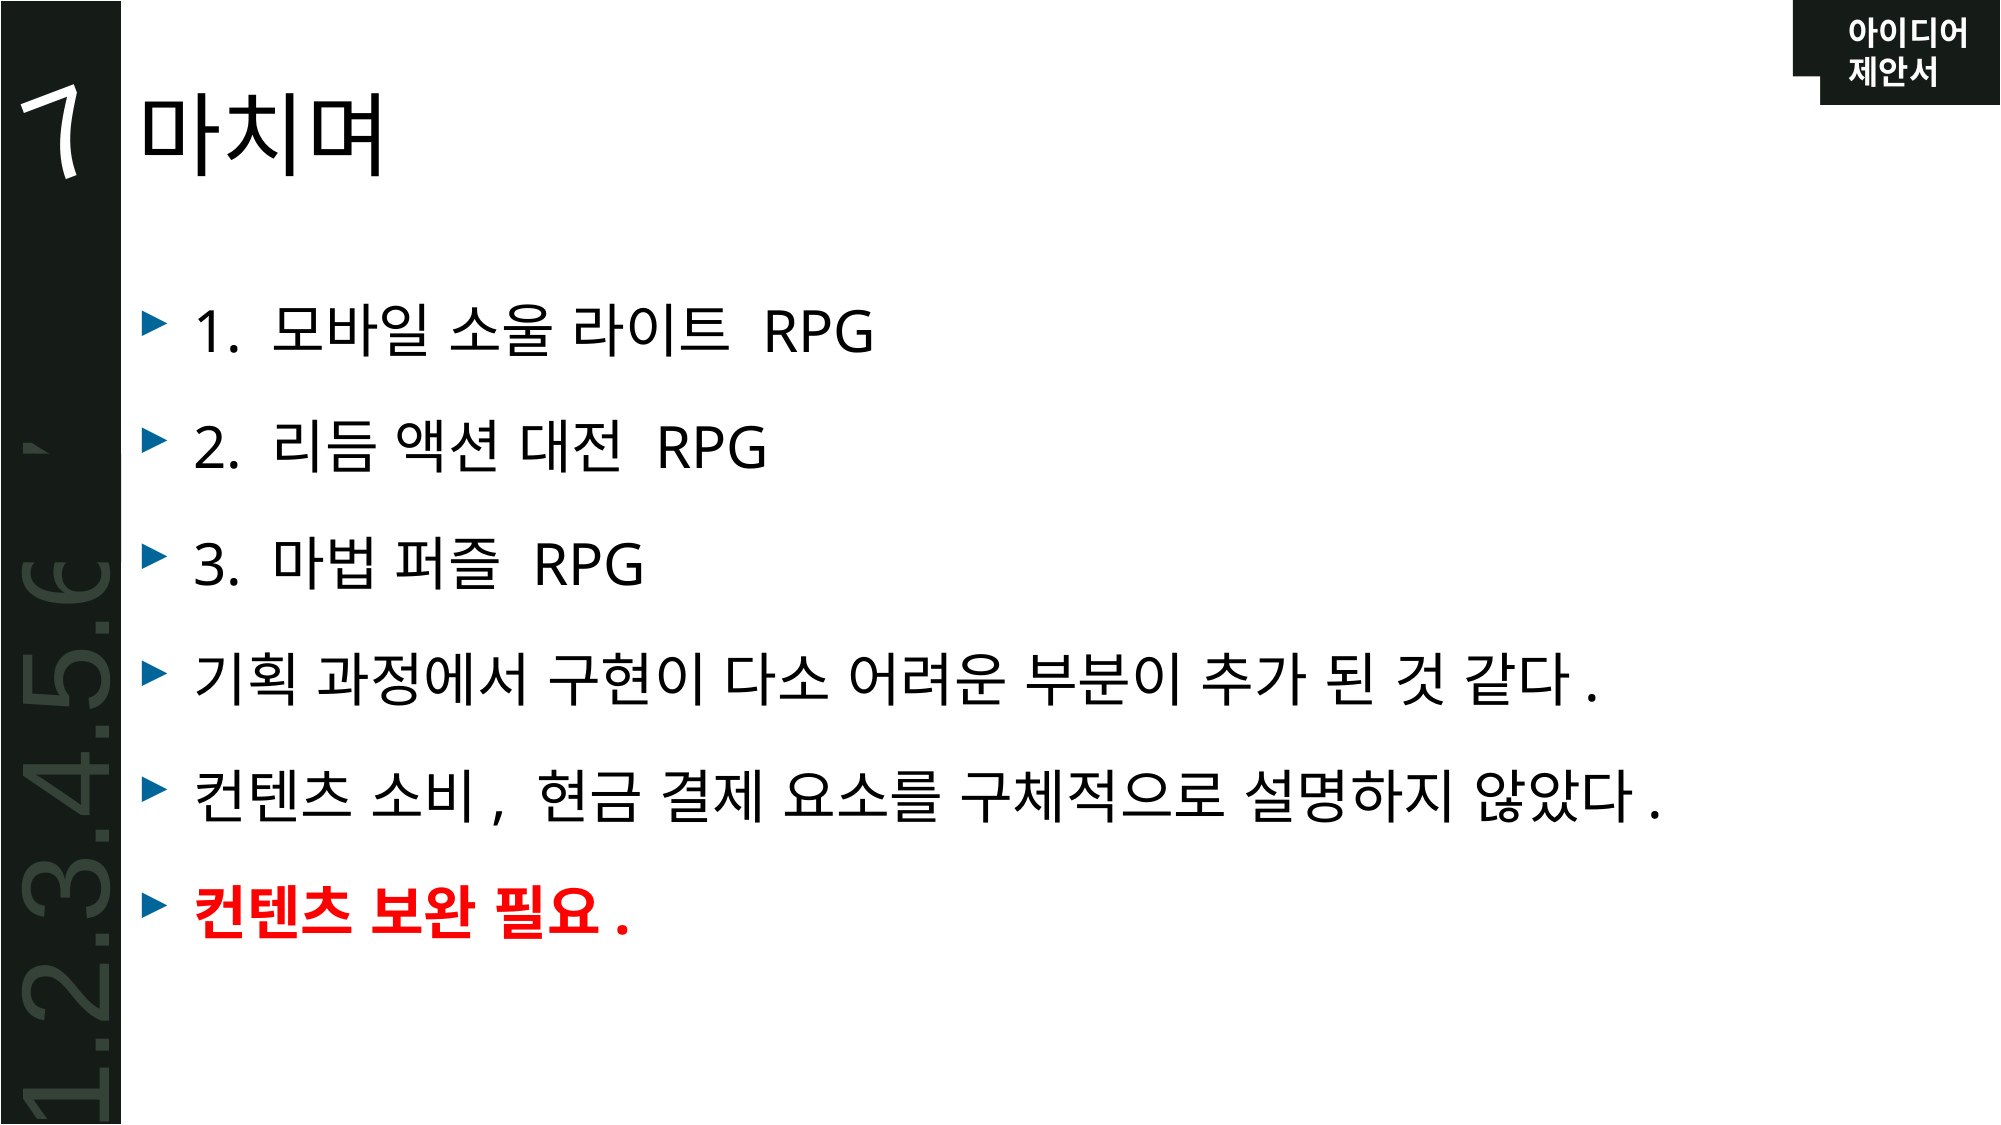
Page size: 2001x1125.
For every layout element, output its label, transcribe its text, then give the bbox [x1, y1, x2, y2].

text_box [1, 452, 122, 564]
text_box 7 [0, 23, 162, 223]
title 마치며 [122, 39, 1423, 227]
list 1. 모바일 소울 라이트 RPG 2. 리듬 액션 대전 RPG 3. 마법 퍼즐 RPG 기획 과정에서 구현이 다소 어려운 부분이 추가 된 것 같다. 컨텐츠 소비, 현금 결제 요소를 구체적으로 설명하지 않았다. 컨텐츠 보완 필요. [122, 251, 1923, 1007]
